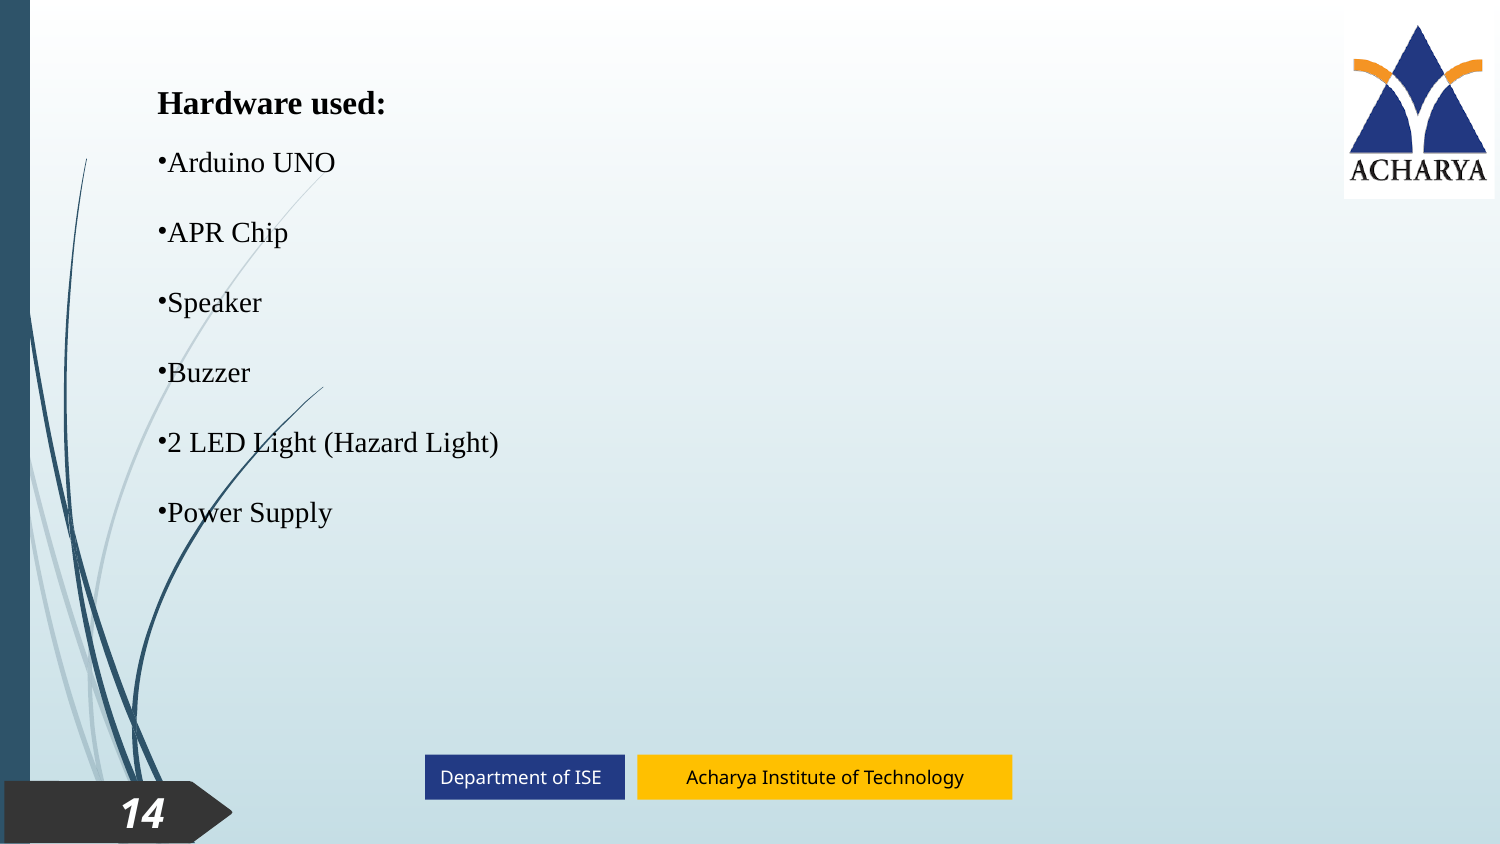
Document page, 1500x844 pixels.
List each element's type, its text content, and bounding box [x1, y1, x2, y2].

text_box Hardware used: Arduino UNO APR Chip Speaker Buzzer 2 LED Light (Hazard Light) Power Supply [83, 34, 1059, 536]
slide_number 14 [83, 789, 180, 835]
picture [1344, 5, 1495, 199]
